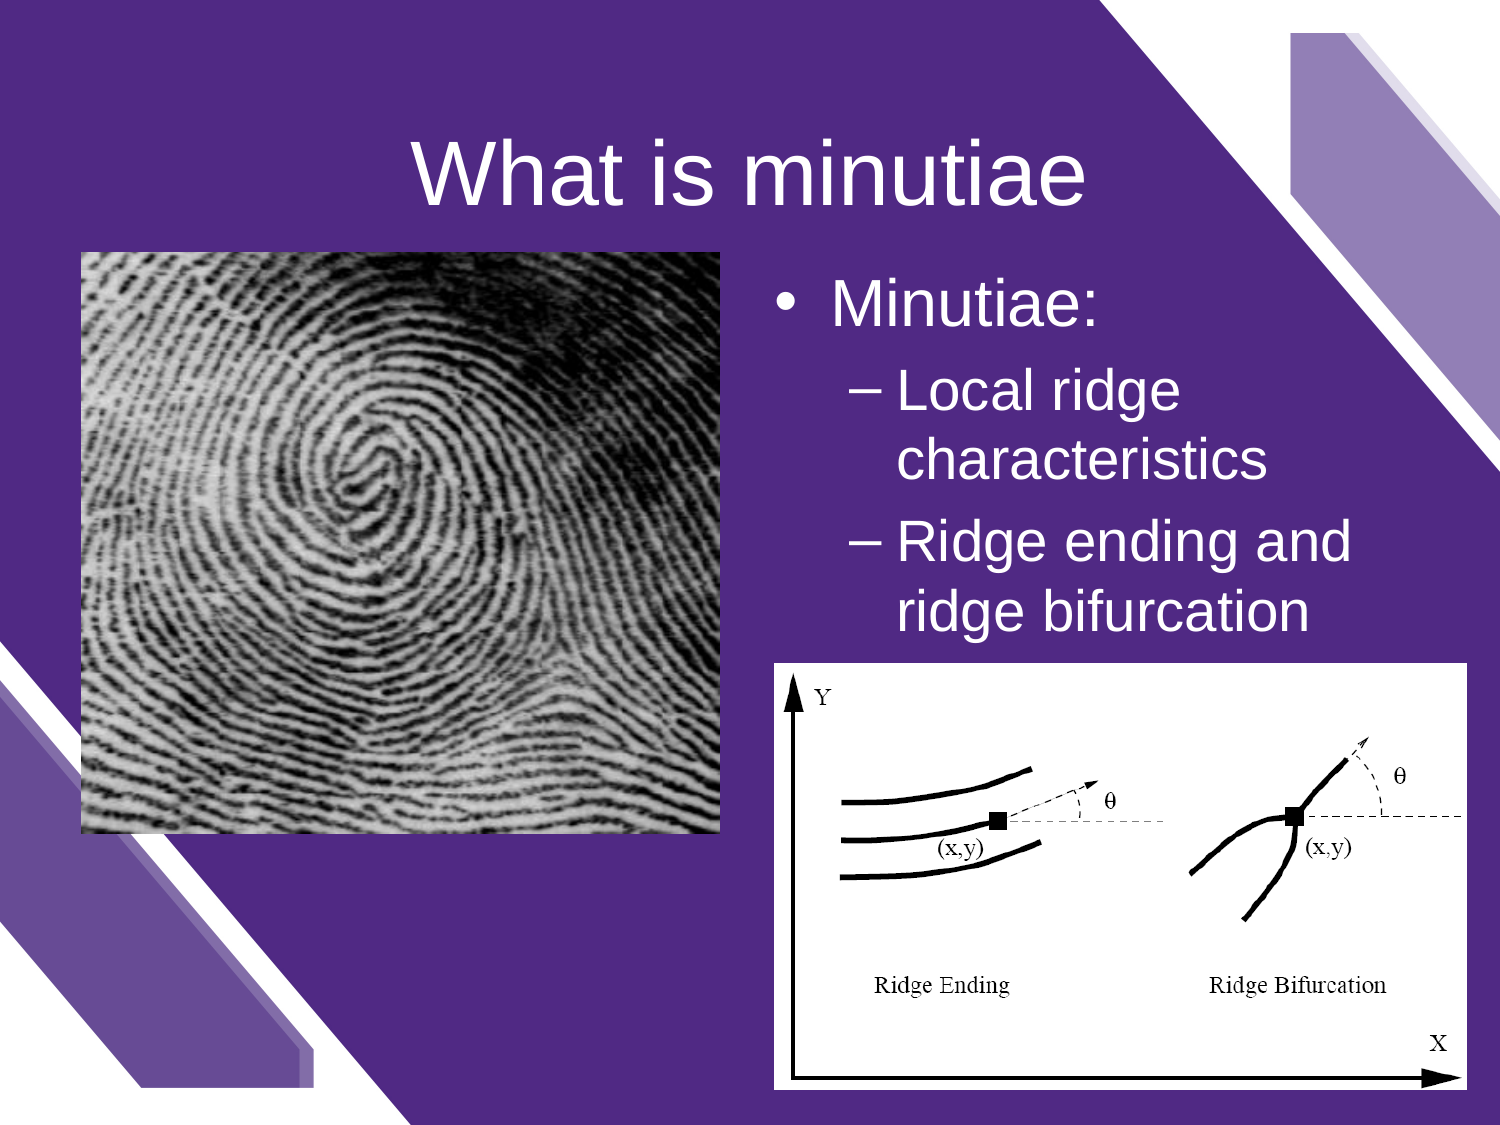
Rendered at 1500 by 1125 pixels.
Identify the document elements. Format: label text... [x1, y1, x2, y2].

picture [0, 0, 1500, 1125]
text_box Minutiae: Local ridge characteristics Ridge ending and ridge bifurcation [759, 252, 1397, 664]
text_box What is minutiae [103, 59, 1397, 278]
